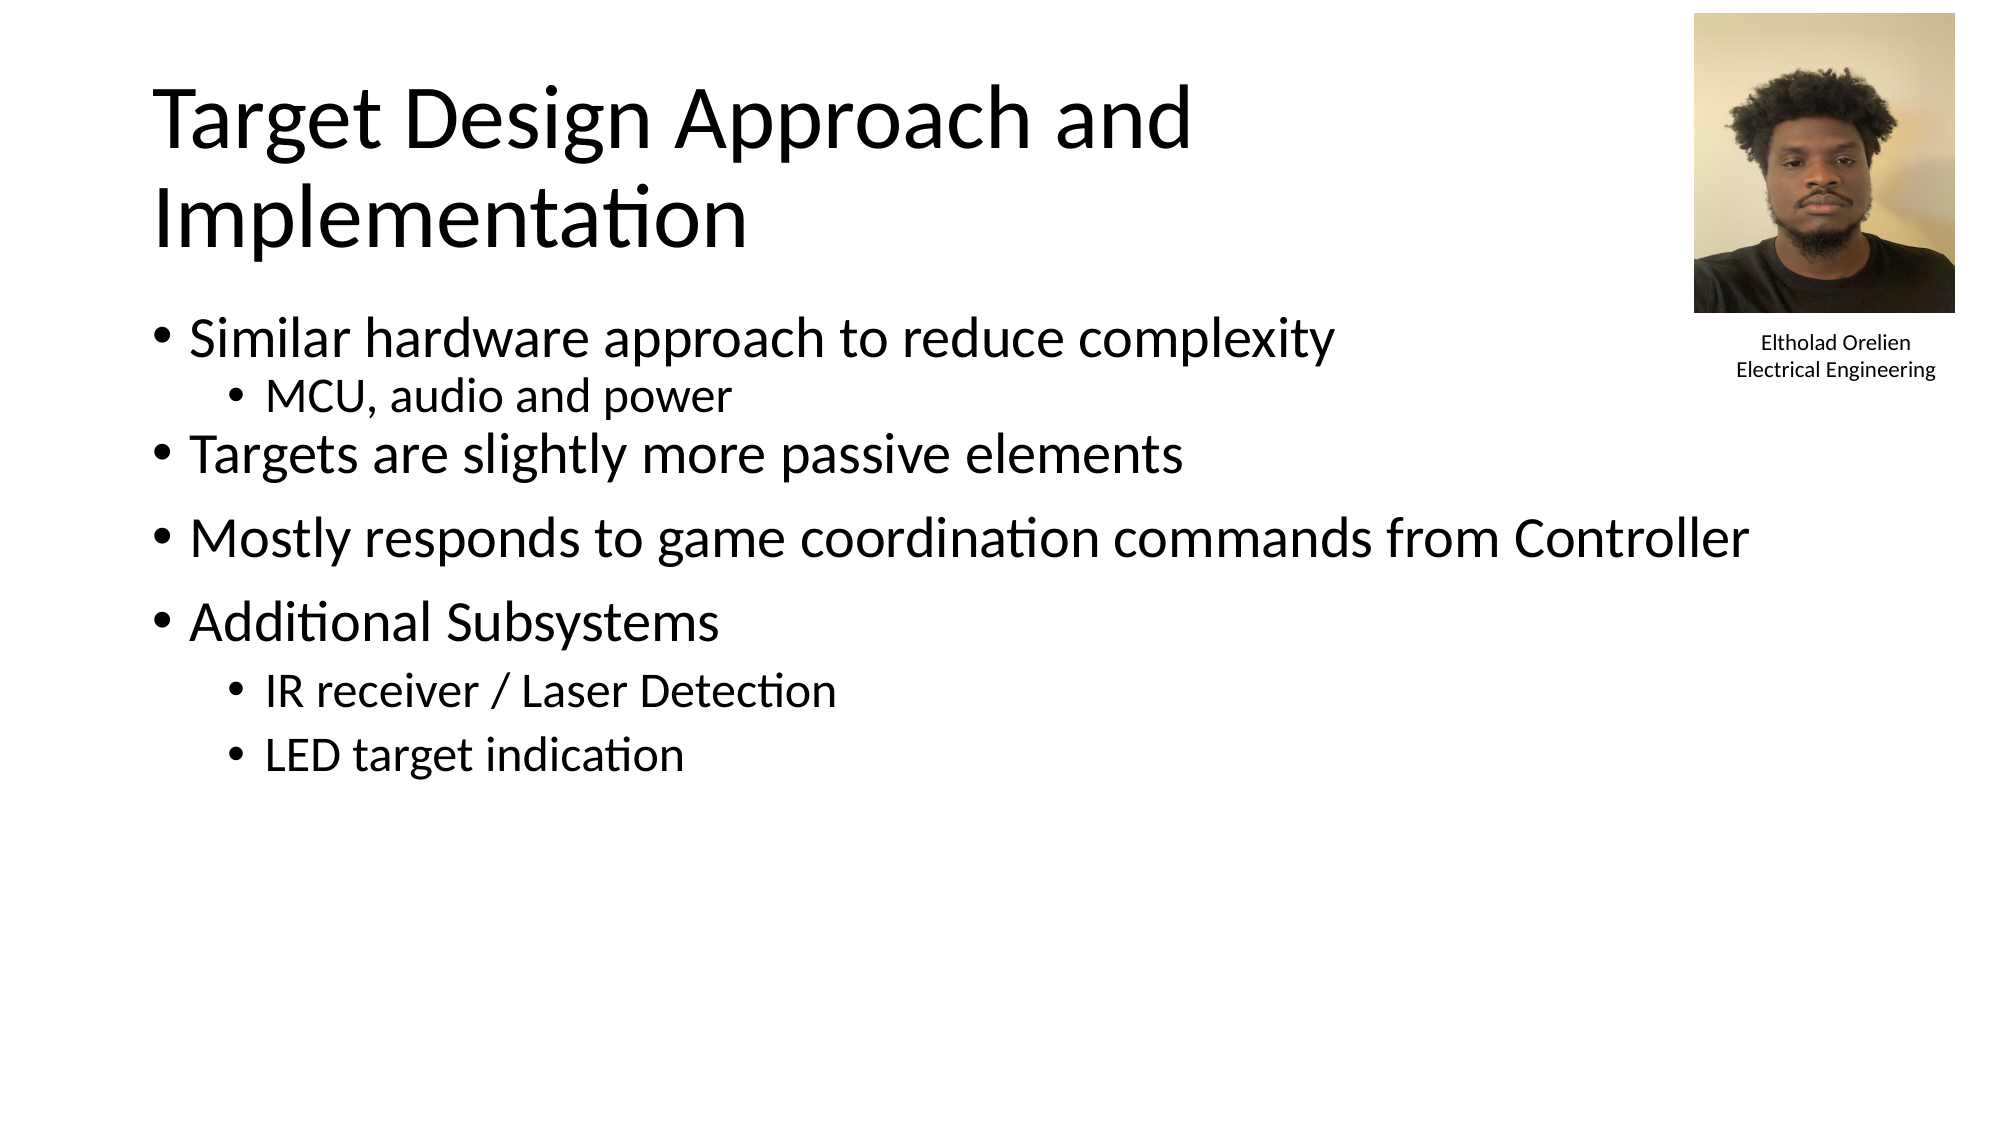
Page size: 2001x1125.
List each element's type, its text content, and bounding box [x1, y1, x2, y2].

list Similar hardware approach to reduce complexity MCU, audio and power Targets are slightly more passive elements Mostly responds to game coordination commands from Controller Additional Subsystems IR receiver / Laser Detection LED target indication [137, 299, 1863, 1014]
text_box Eltholad Orelien Electrical Engineering [1717, 319, 1955, 398]
picture [1694, 12, 1955, 313]
title Target Design Approach and Implementation [137, 59, 1471, 278]
